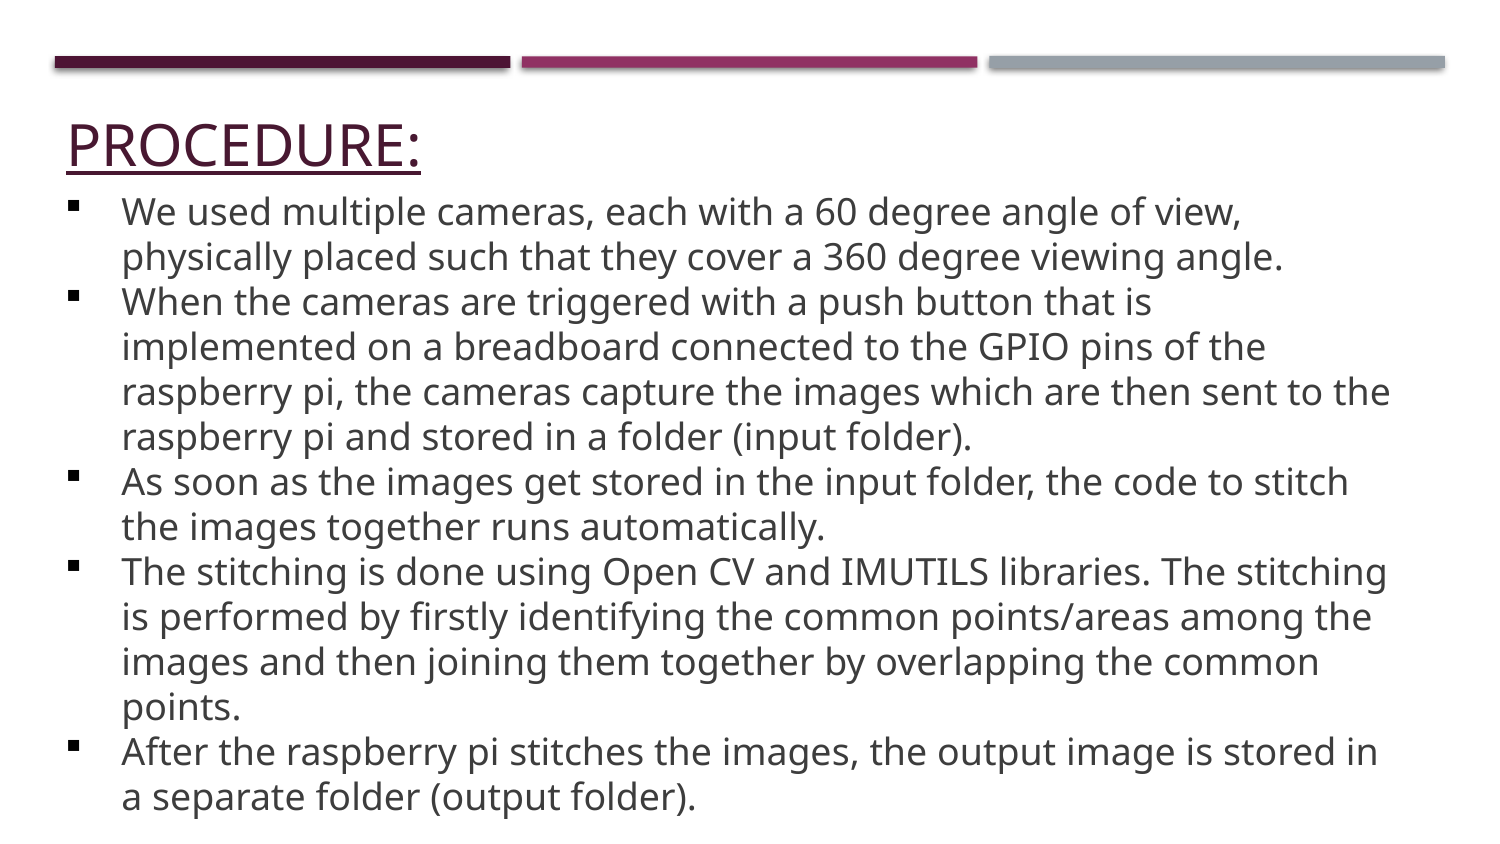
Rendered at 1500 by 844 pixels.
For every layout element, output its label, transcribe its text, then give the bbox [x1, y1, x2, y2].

title Procedure:cedure: [51, 93, 1449, 194]
text_box We used multiple cameras, each with a 60 degree angle of view, physically placed such that they cover a 360 degree viewing angle. When the cameras are triggered with a push button that is implemented on a breadboard connected to the GPIO pins of the raspberry pi, the cameras capture the images which are then sent to the raspberry pi and stored in a folder (input folder). As soon as the images get stored in the input folder, the code to stitch the images together runs automatically. The stitching is done using Open CV and IMUTILS libraries. The stitching is performed by firstly identifying the common points/areas among the images and then joining them together by overlapping the common points. After the raspberry pi stitches the images, the output image is stored in a separate folder (output folder). [50, 172, 1410, 833]
